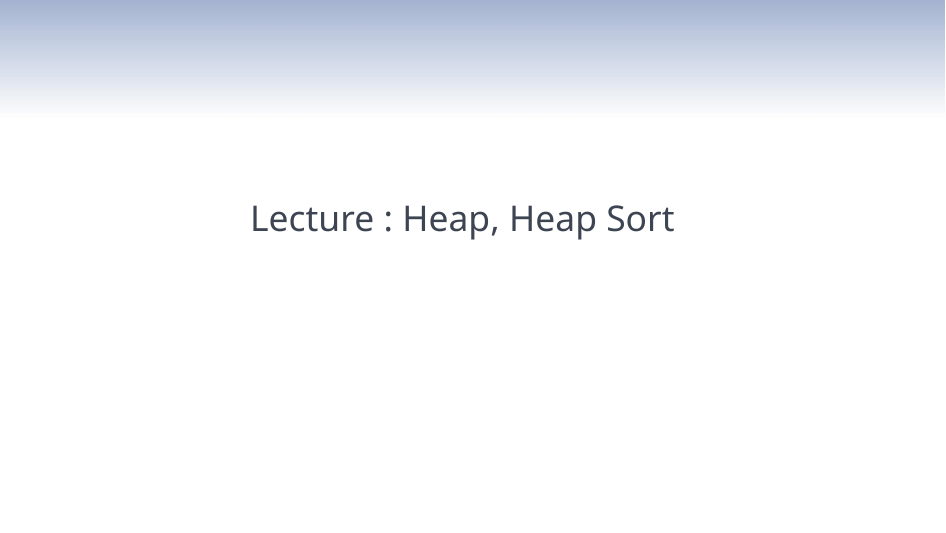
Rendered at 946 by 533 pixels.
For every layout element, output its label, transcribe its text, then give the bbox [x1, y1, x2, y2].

text_box Lecture : Heap, Heap Sort [174, 182, 758, 239]
picture [0, 0, 945, 118]
